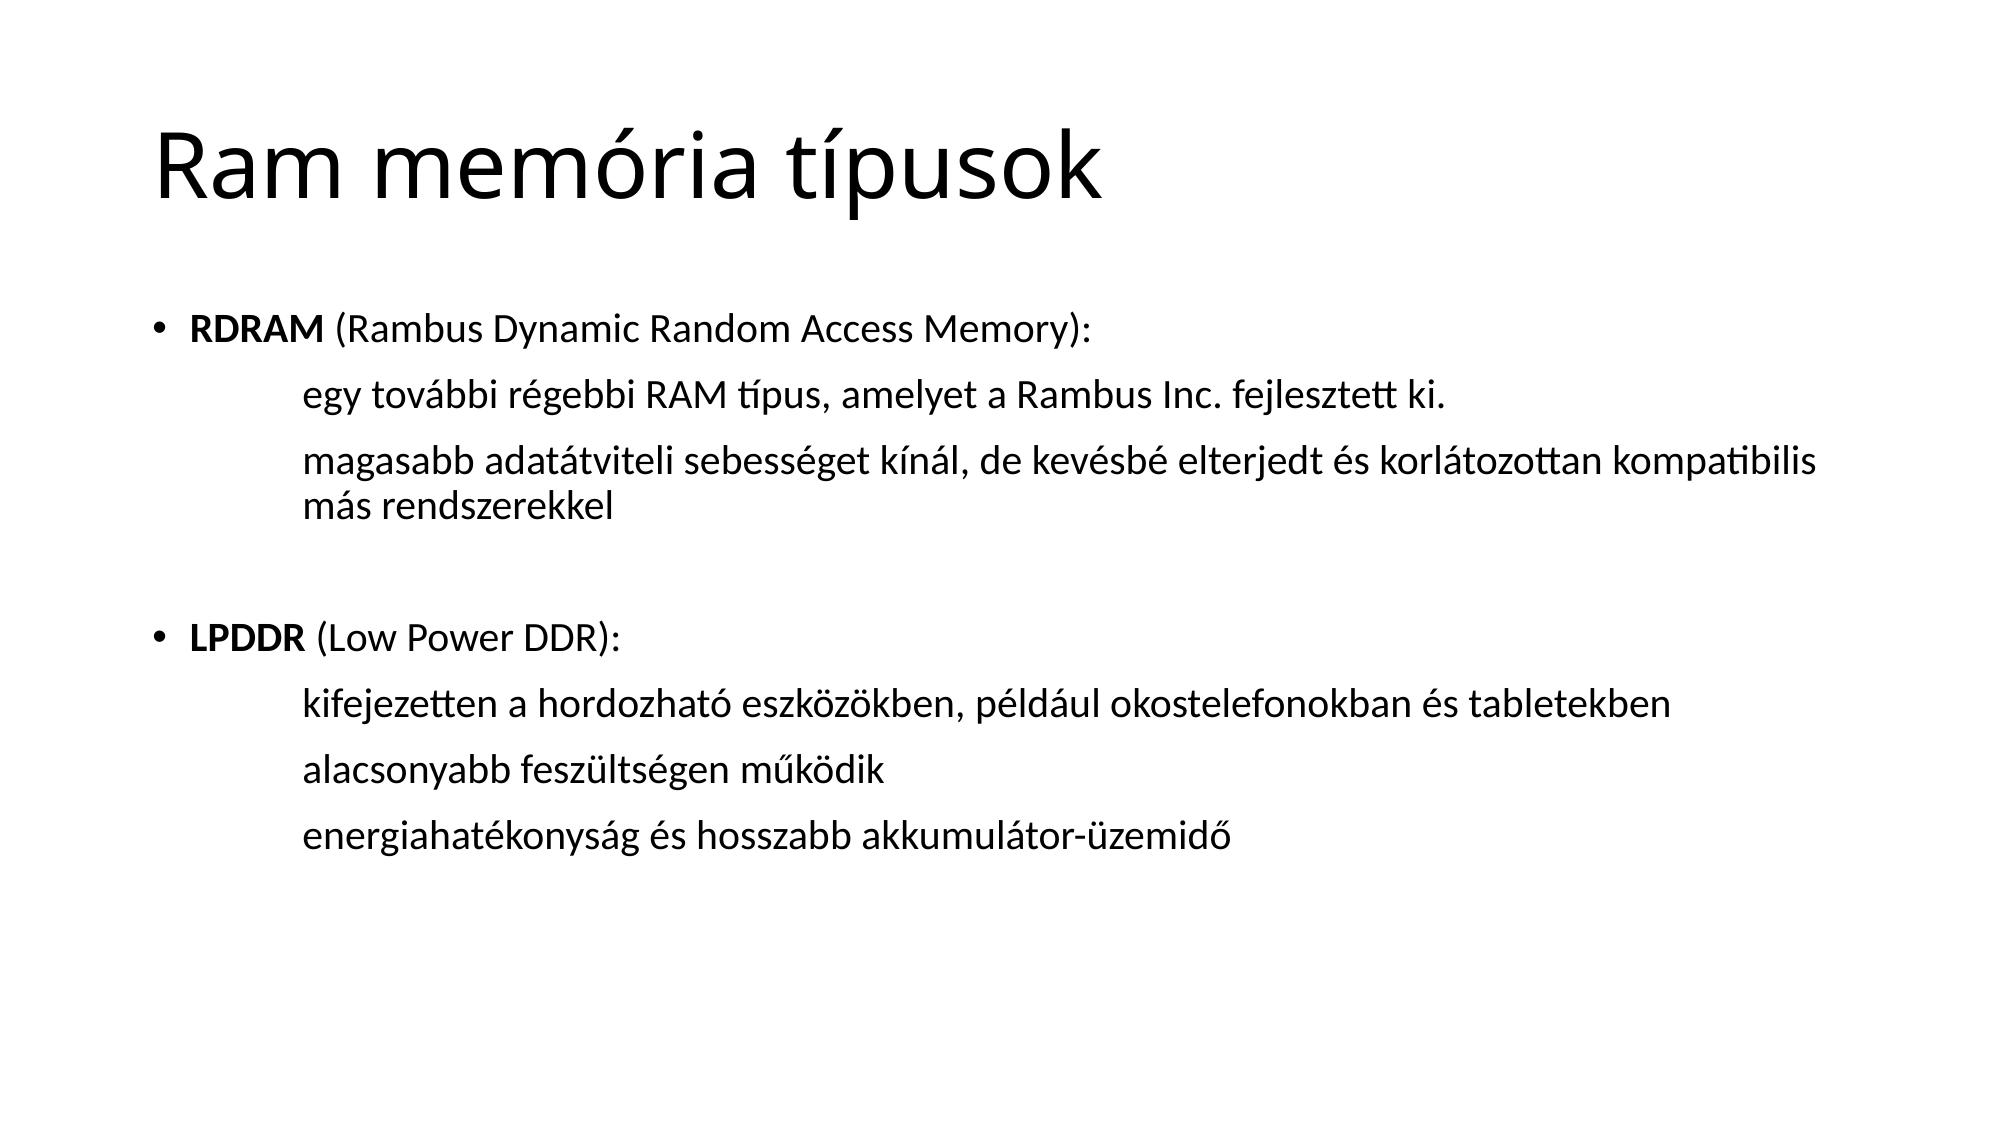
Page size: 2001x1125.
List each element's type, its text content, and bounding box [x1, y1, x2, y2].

title Ram memória típusok [137, 59, 1863, 278]
list RDRAM (Rambus Dynamic Random Access Memory): egy további régebbi RAM típus, amelyet a Rambus Inc. fejlesztett ki. magasabb adatátviteli sebességet kínál, de kevésbé elterjedt és korlátozottan kompatibilis más rendszerekkel LPDDR (Low Power DDR): kifejezetten a hordozható eszközökben, például okostelefonokban és tabletekben alacsonyabb feszültségen működik energiahatékonyság és hosszabb akkumulátor-üzemidő [137, 299, 1863, 1014]
